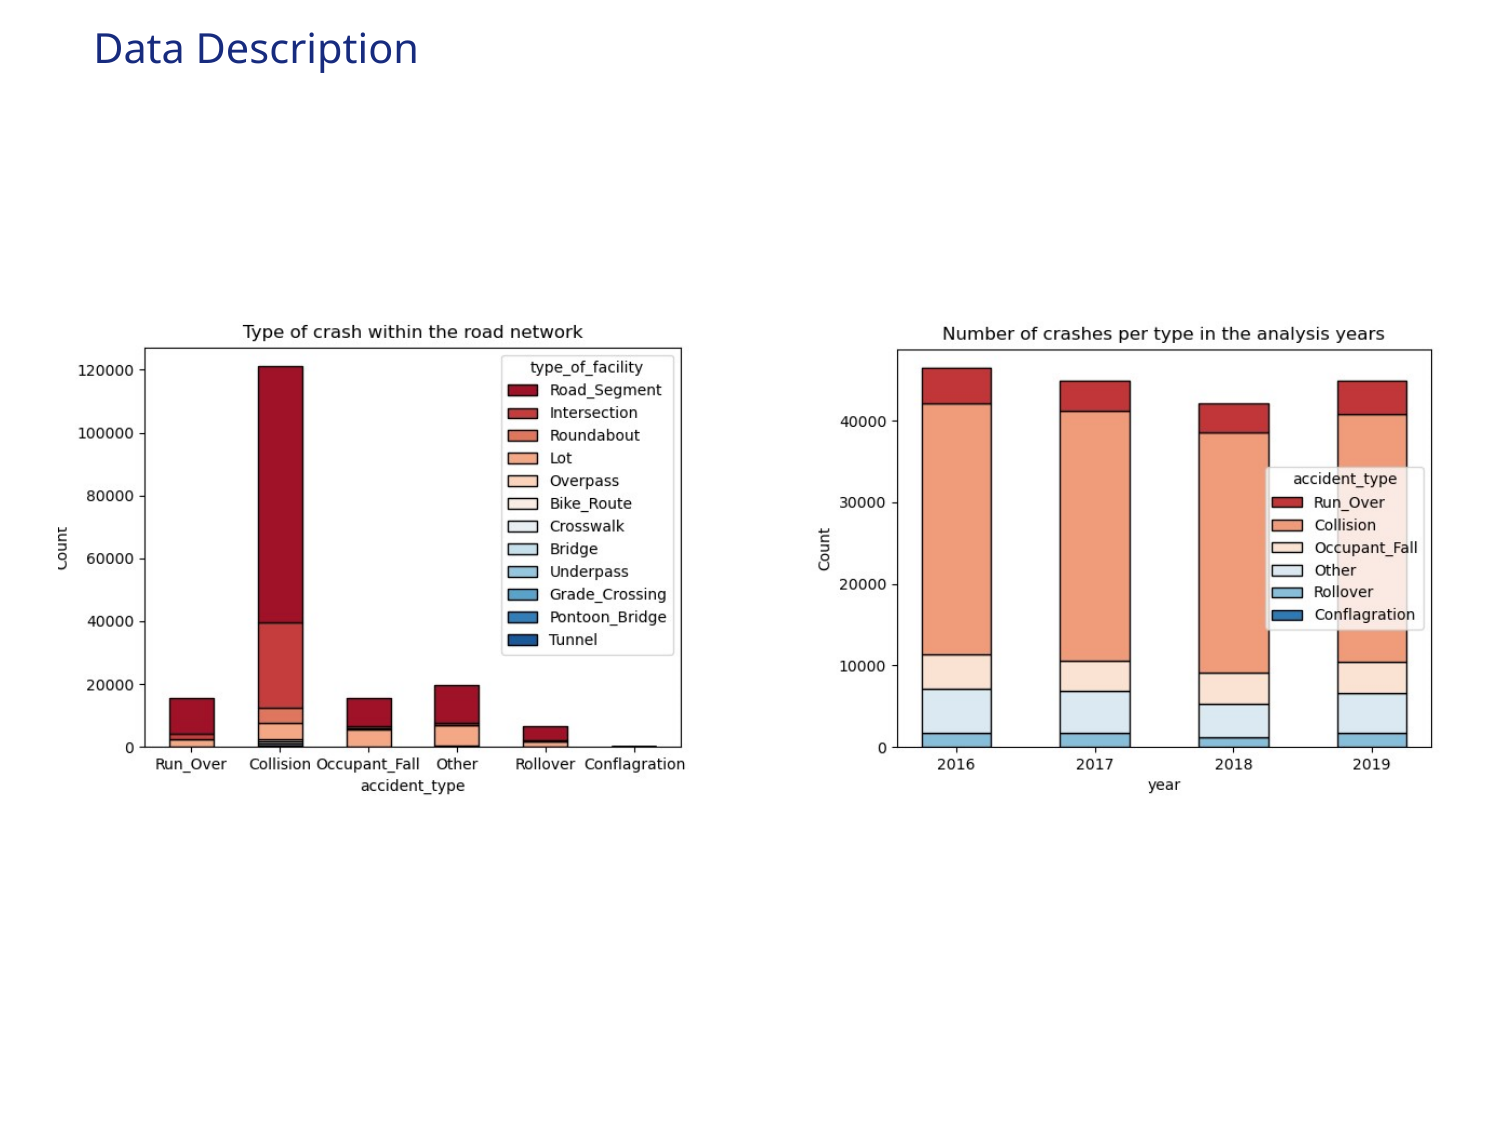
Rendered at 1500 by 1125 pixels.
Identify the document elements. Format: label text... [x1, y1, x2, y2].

text_box Data Description [78, 14, 1163, 80]
picture [36, 320, 690, 805]
picture [810, 320, 1440, 805]
